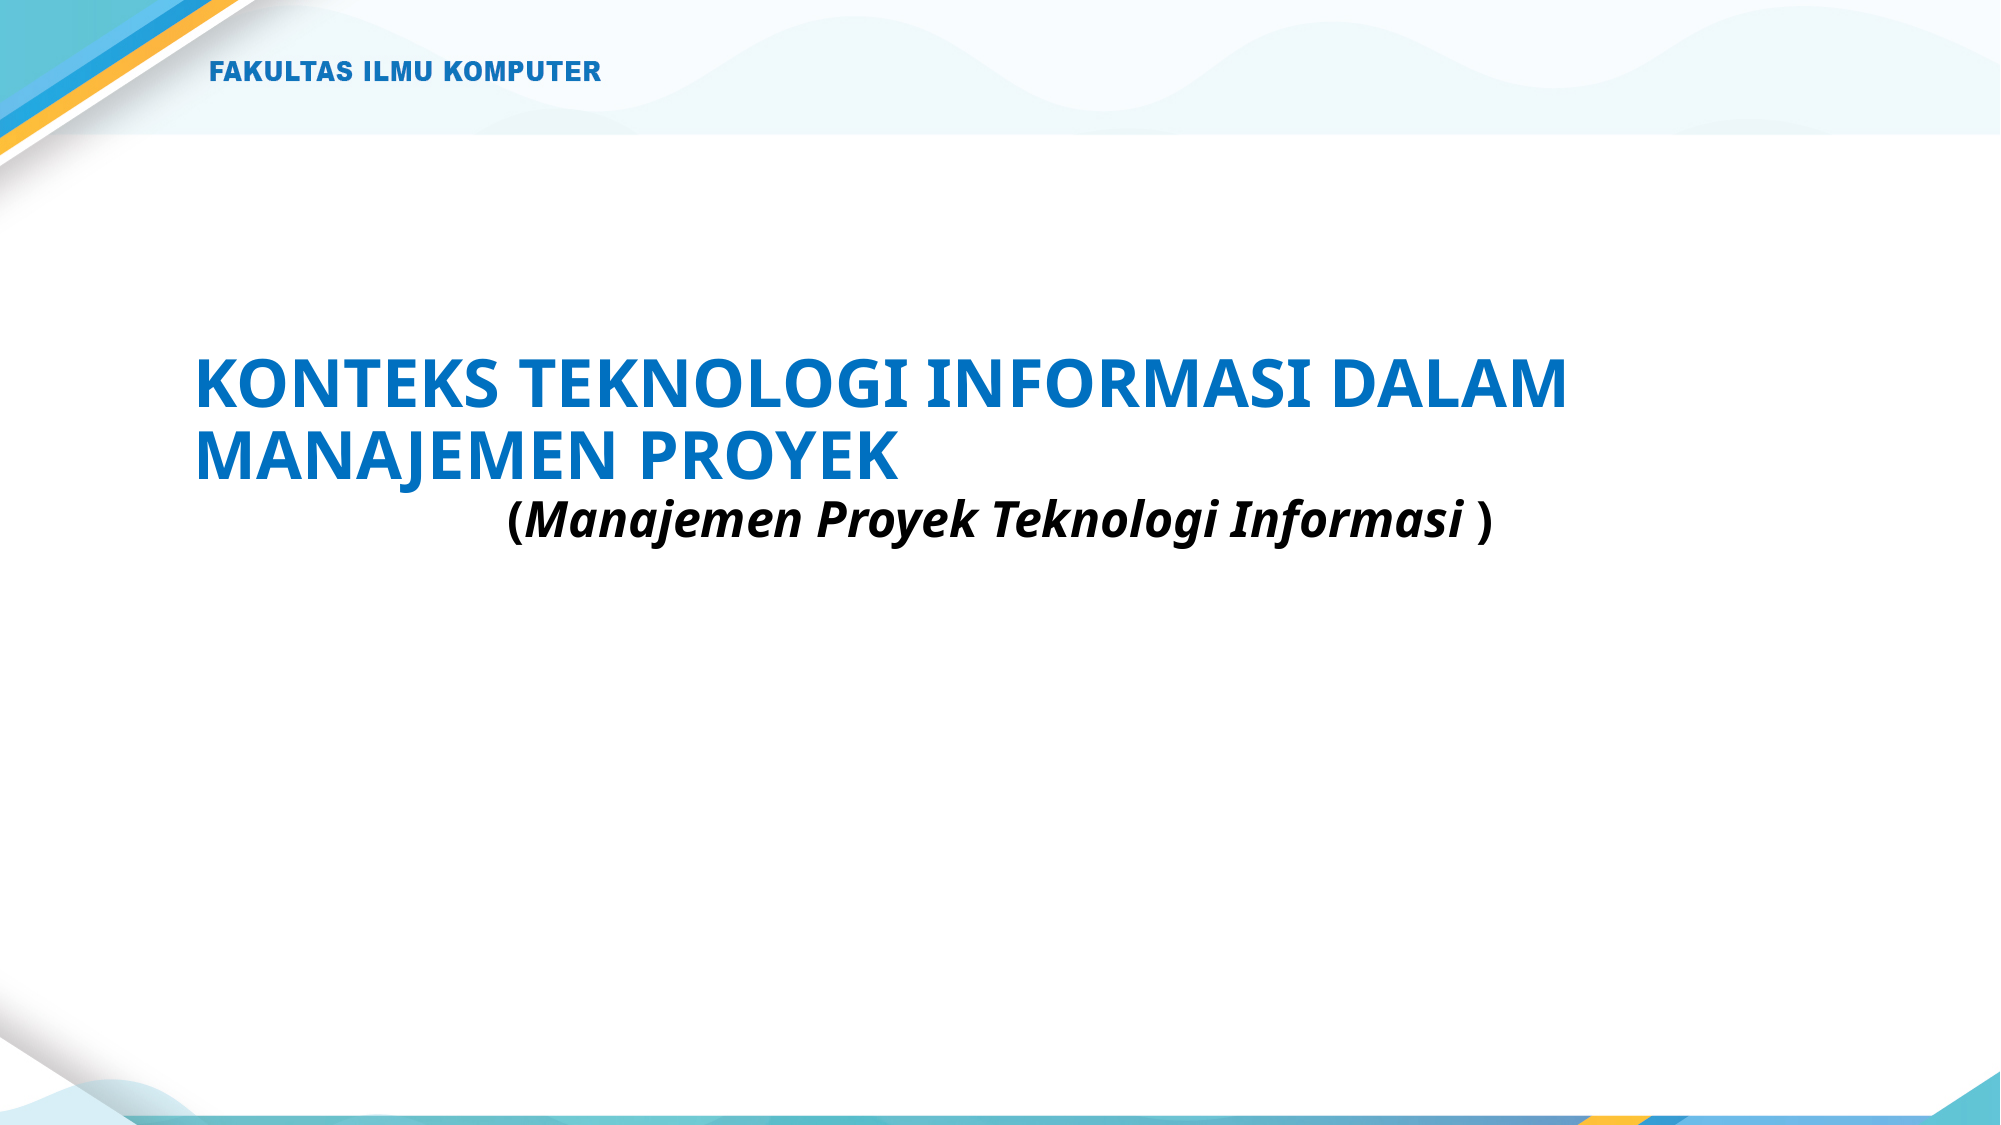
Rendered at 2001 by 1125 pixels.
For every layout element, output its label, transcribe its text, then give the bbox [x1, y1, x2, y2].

picture [0, 0, 2000, 1125]
text_box KONTEKS TEKNOLOGI INFORMASI DALAM MANAJEMEN PROYEK (Manajemen Proyek Teknologi Informasi ) [178, 283, 1823, 615]
